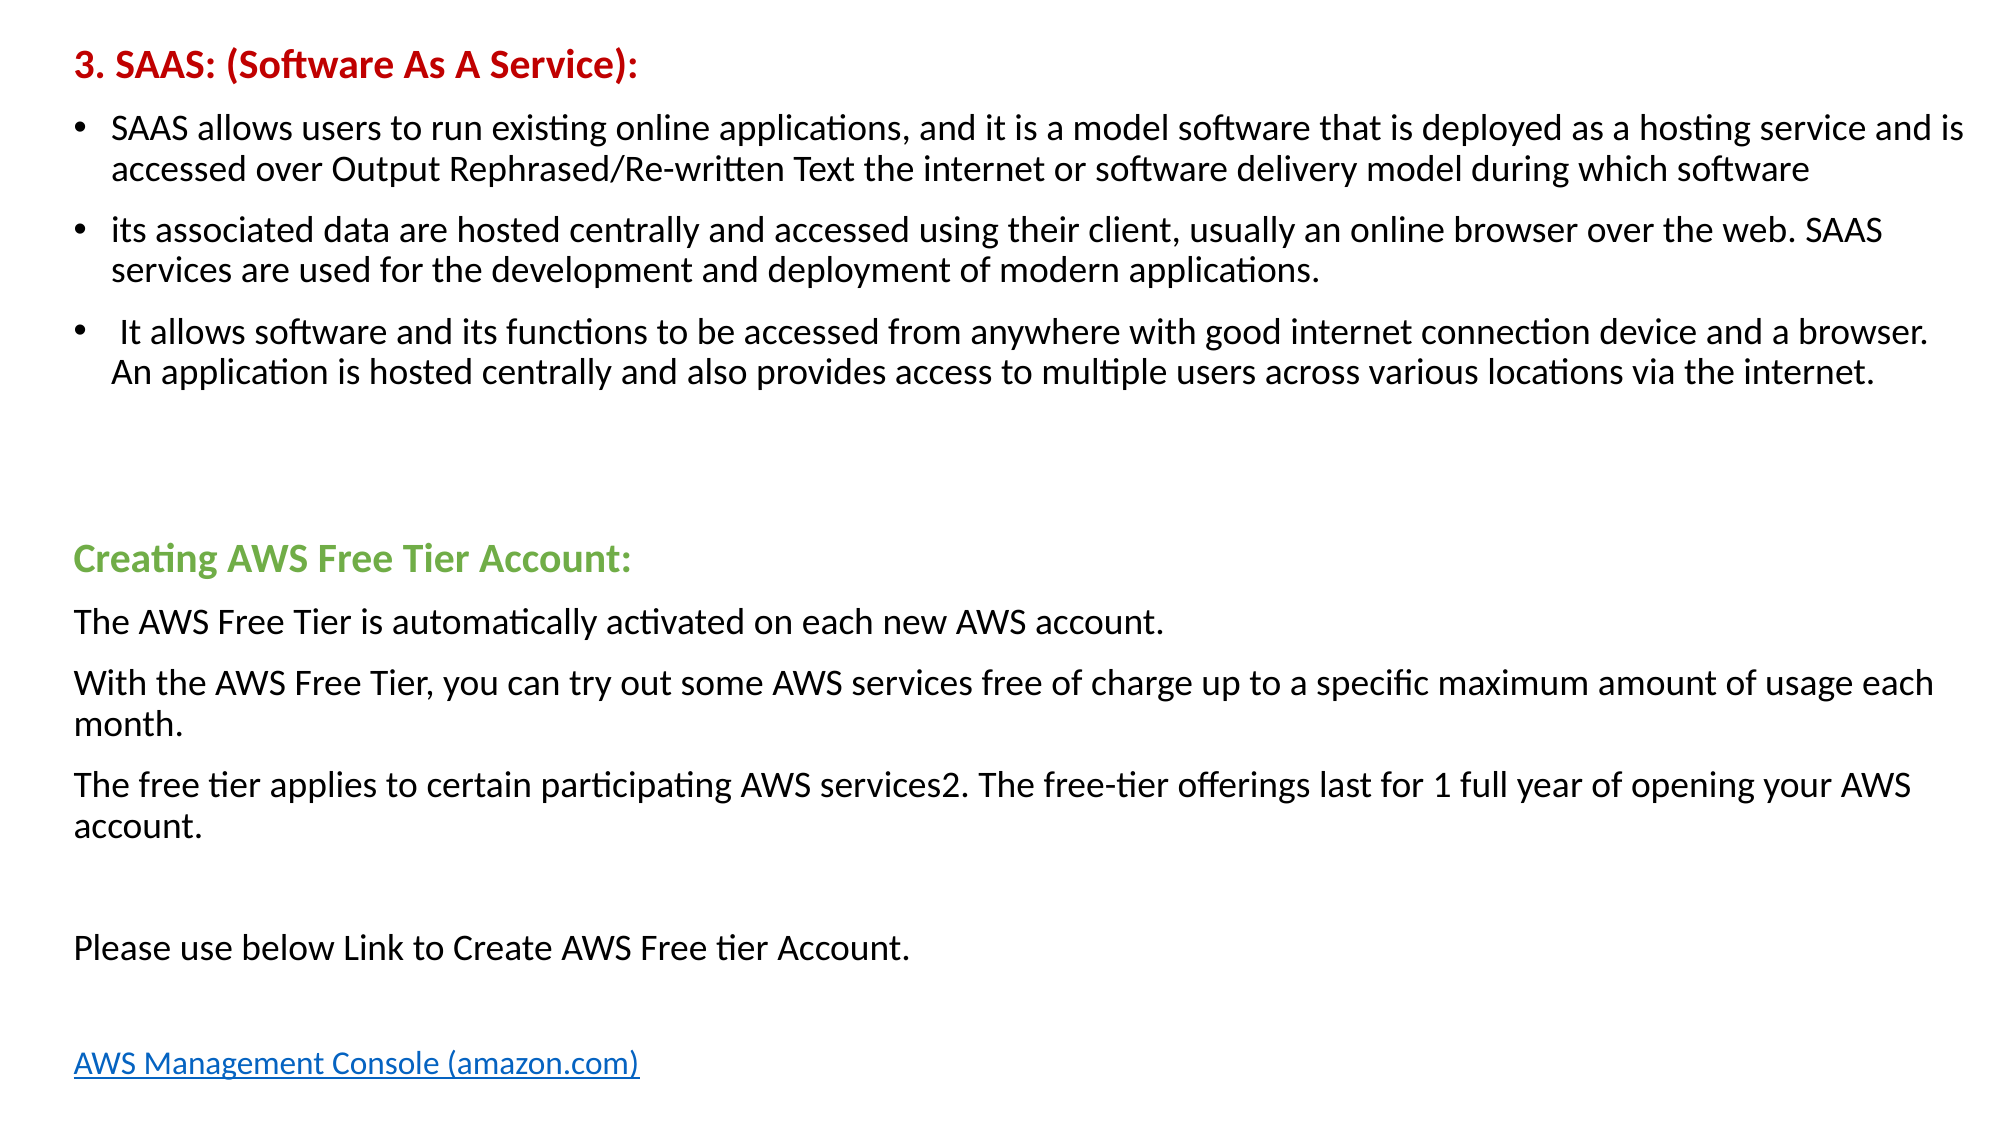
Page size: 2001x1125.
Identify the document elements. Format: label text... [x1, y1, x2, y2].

list 3. SAAS: (Software As A Service): SAAS allows users to run existing online applications, and it is a model software that is deployed as a hosting service and is accessed over Output Rephrased/Re-written Text the internet or software delivery model during which software its associated data are hosted centrally and accessed using their client, usually an online browser over the web. SAAS services are used for the development and deployment of modern applications. It allows software and its functions to be accessed from anywhere with good internet connection device and a browser. An application is hosted centrally and also provides access to multiple users across various locations via the internet. Creating AWS Free Tier Account: The AWS Free Tier is automatically activated on each new AWS account. With the AWS Free Tier, you can try out some AWS services free of charge up to a specific maximum amount of usage each month. The free tier applies to certain participating AWS services2. The free-tier offerings last for 1 full year of opening your AWS account. Please use below Link to Create AWS Free tier Account. AWS Management Console (amazon.com) [58, 35, 1989, 1109]
